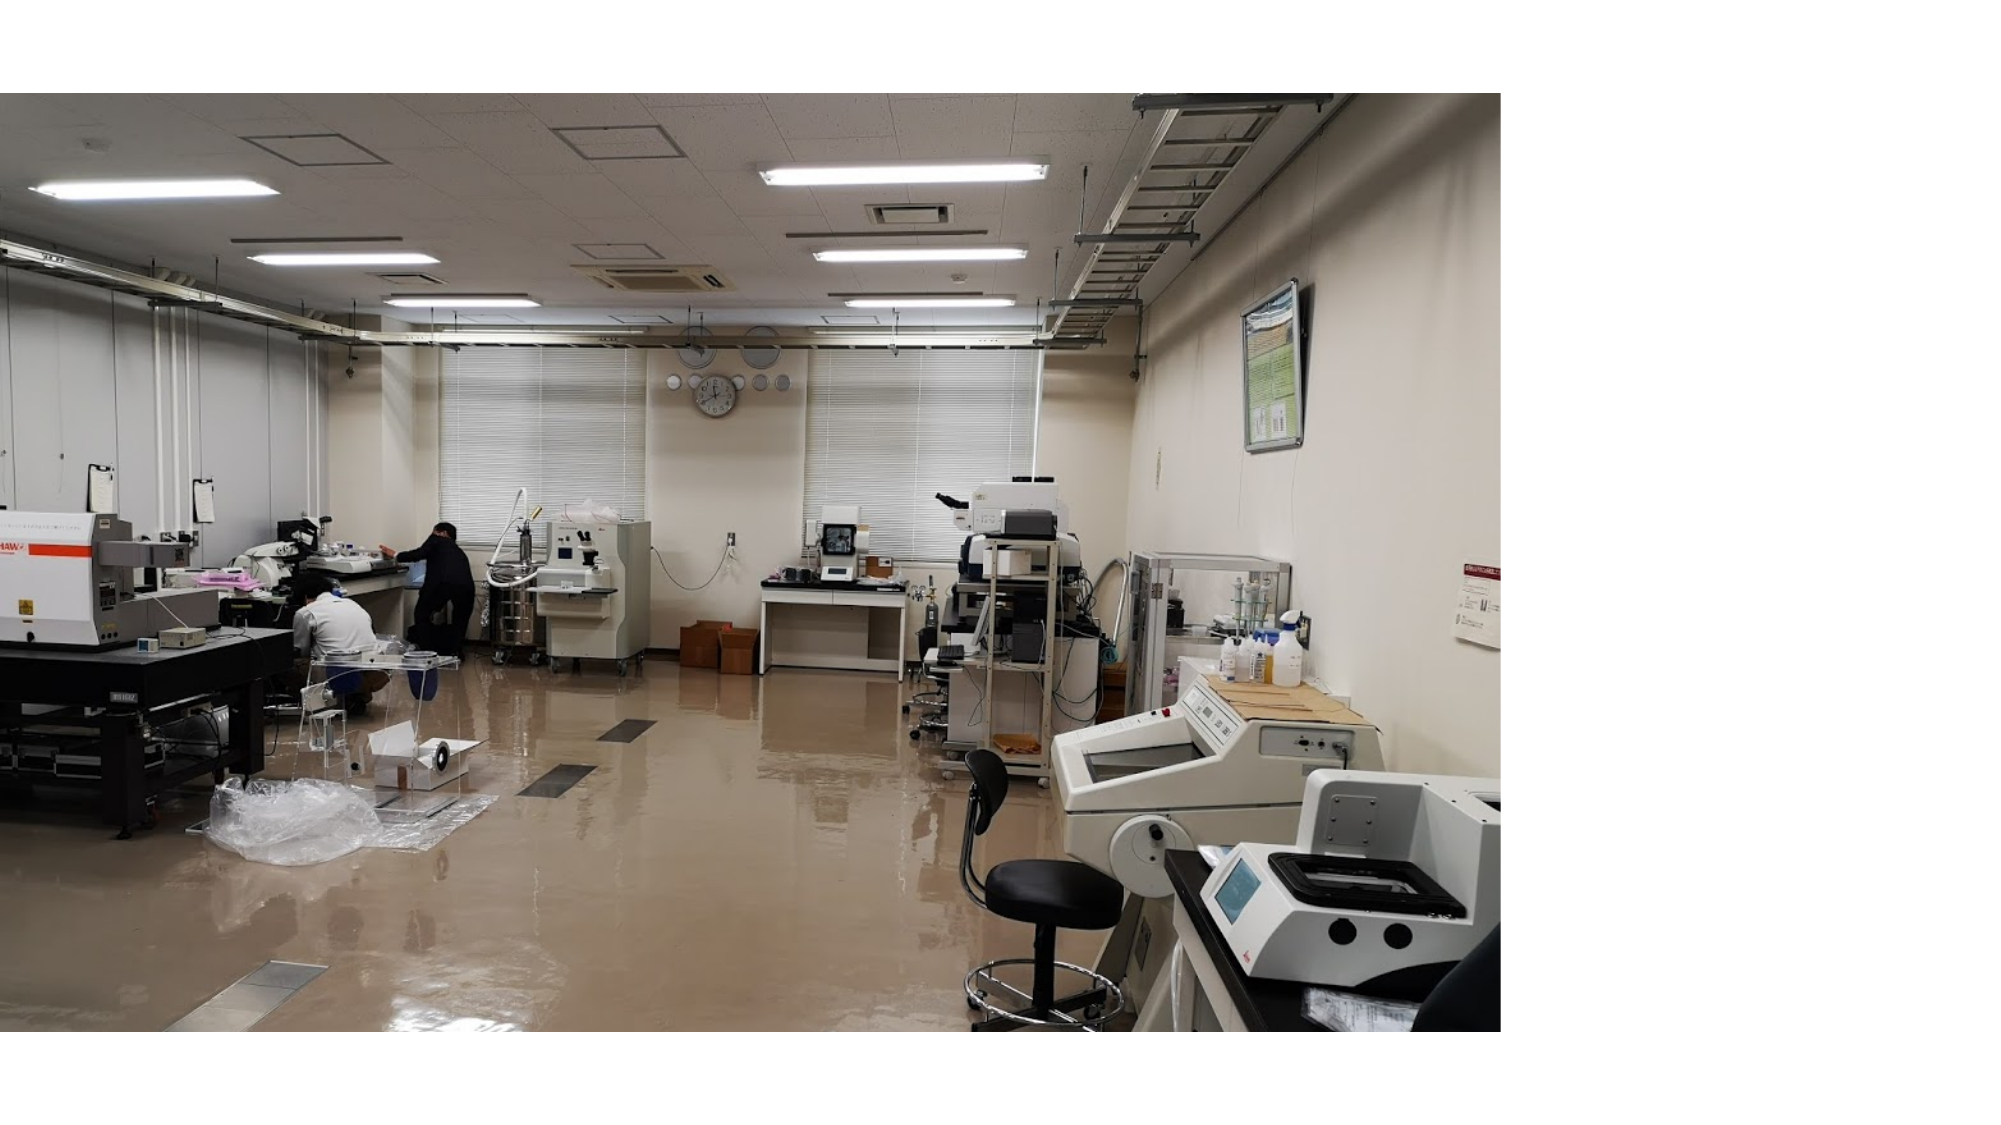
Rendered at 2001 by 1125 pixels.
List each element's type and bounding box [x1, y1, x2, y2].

picture [0, 93, 1501, 1032]
